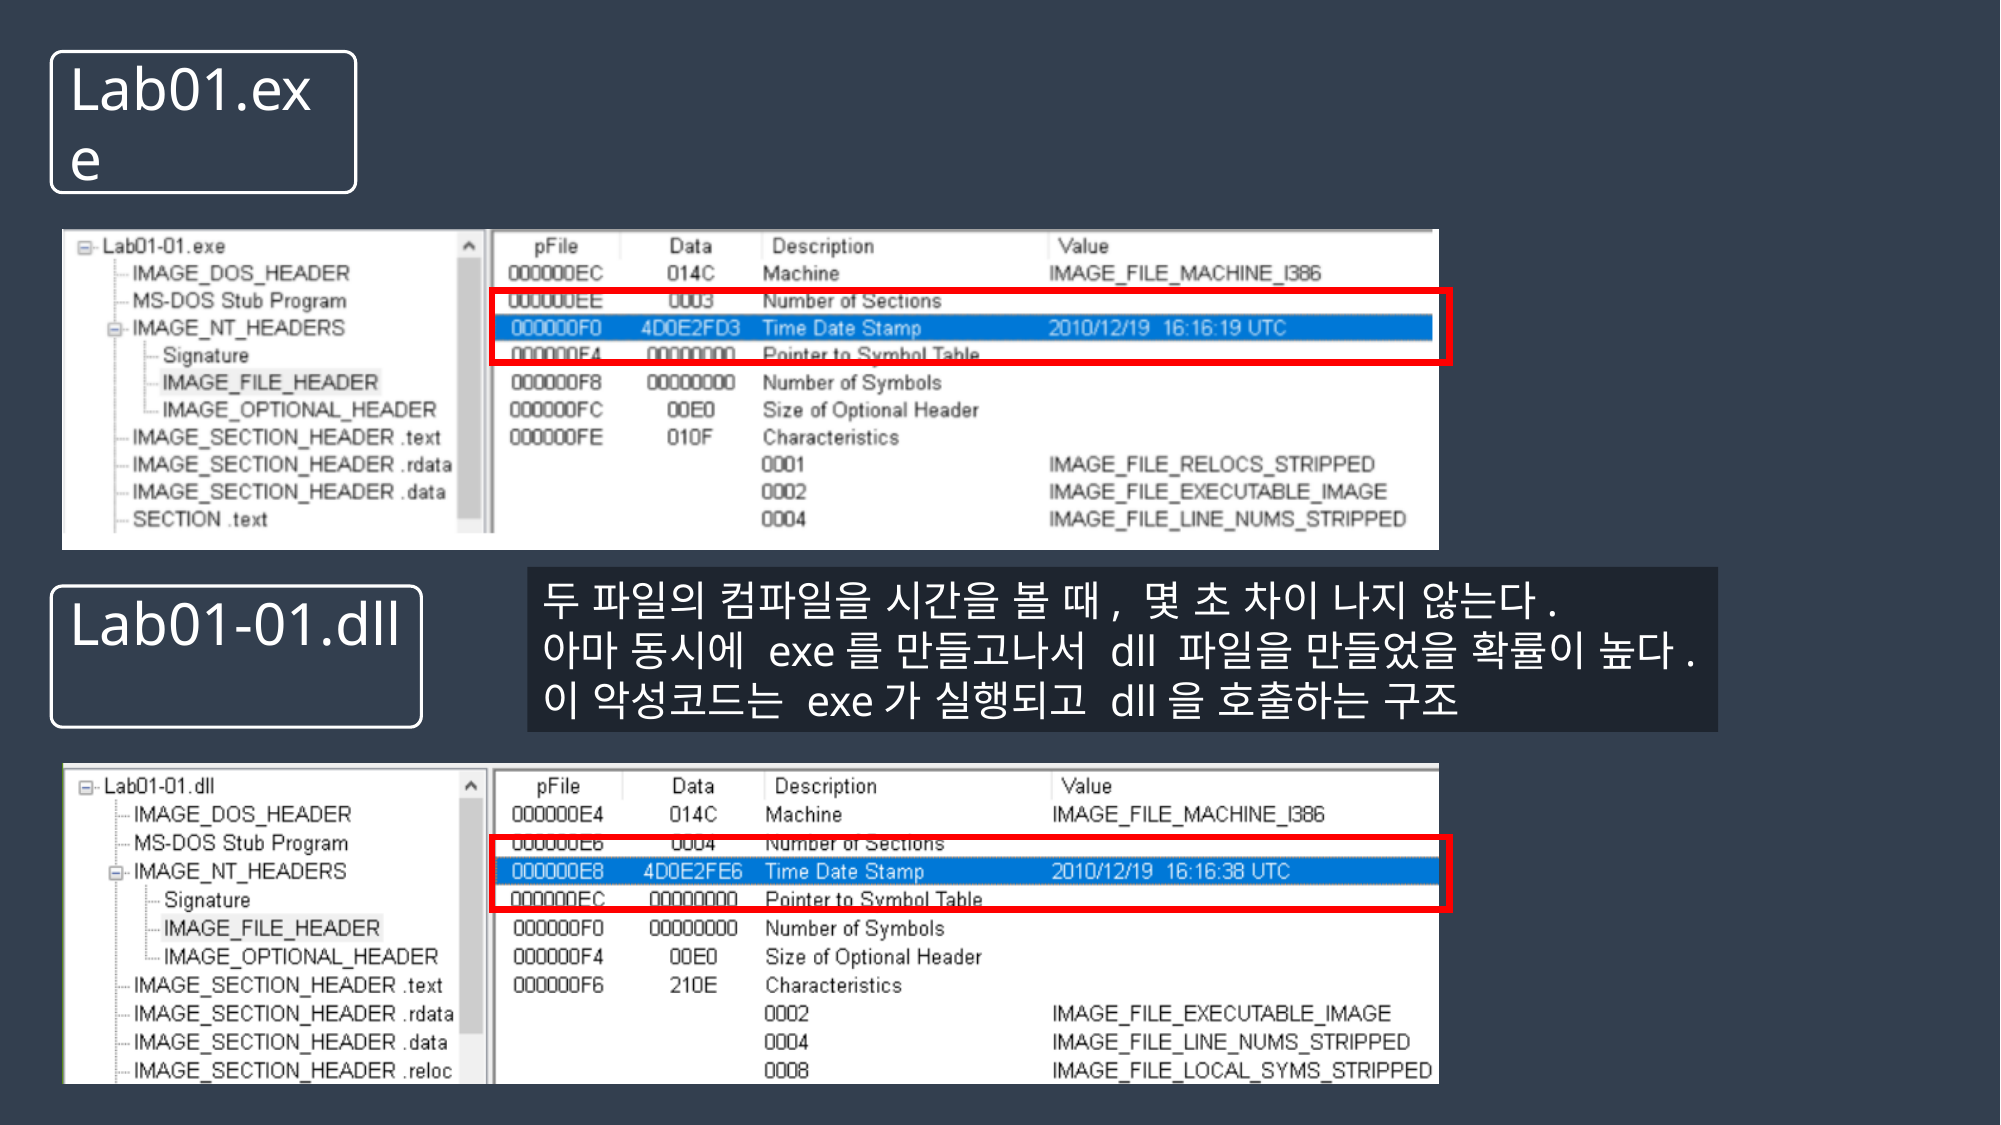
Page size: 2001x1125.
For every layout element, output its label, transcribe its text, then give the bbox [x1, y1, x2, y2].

text_box [1439, 289, 1450, 364]
text_box 두 파일의 컴파일을 시간을 볼 때, 몇 초 차이 나지 않는다. 아마 동시에 exe를 만들고나서 dll 파일을 만들었을 확률이 높다. 이 악성코드는 exe가 실행되고 dll을 호출하는 구조 [527, 566, 1719, 732]
picture [62, 763, 1439, 1084]
text_box [1439, 836, 1450, 910]
text_box Lab01.exe [50, 50, 357, 194]
text_box Lab01-01.dll [50, 584, 423, 729]
picture [62, 229, 1439, 550]
